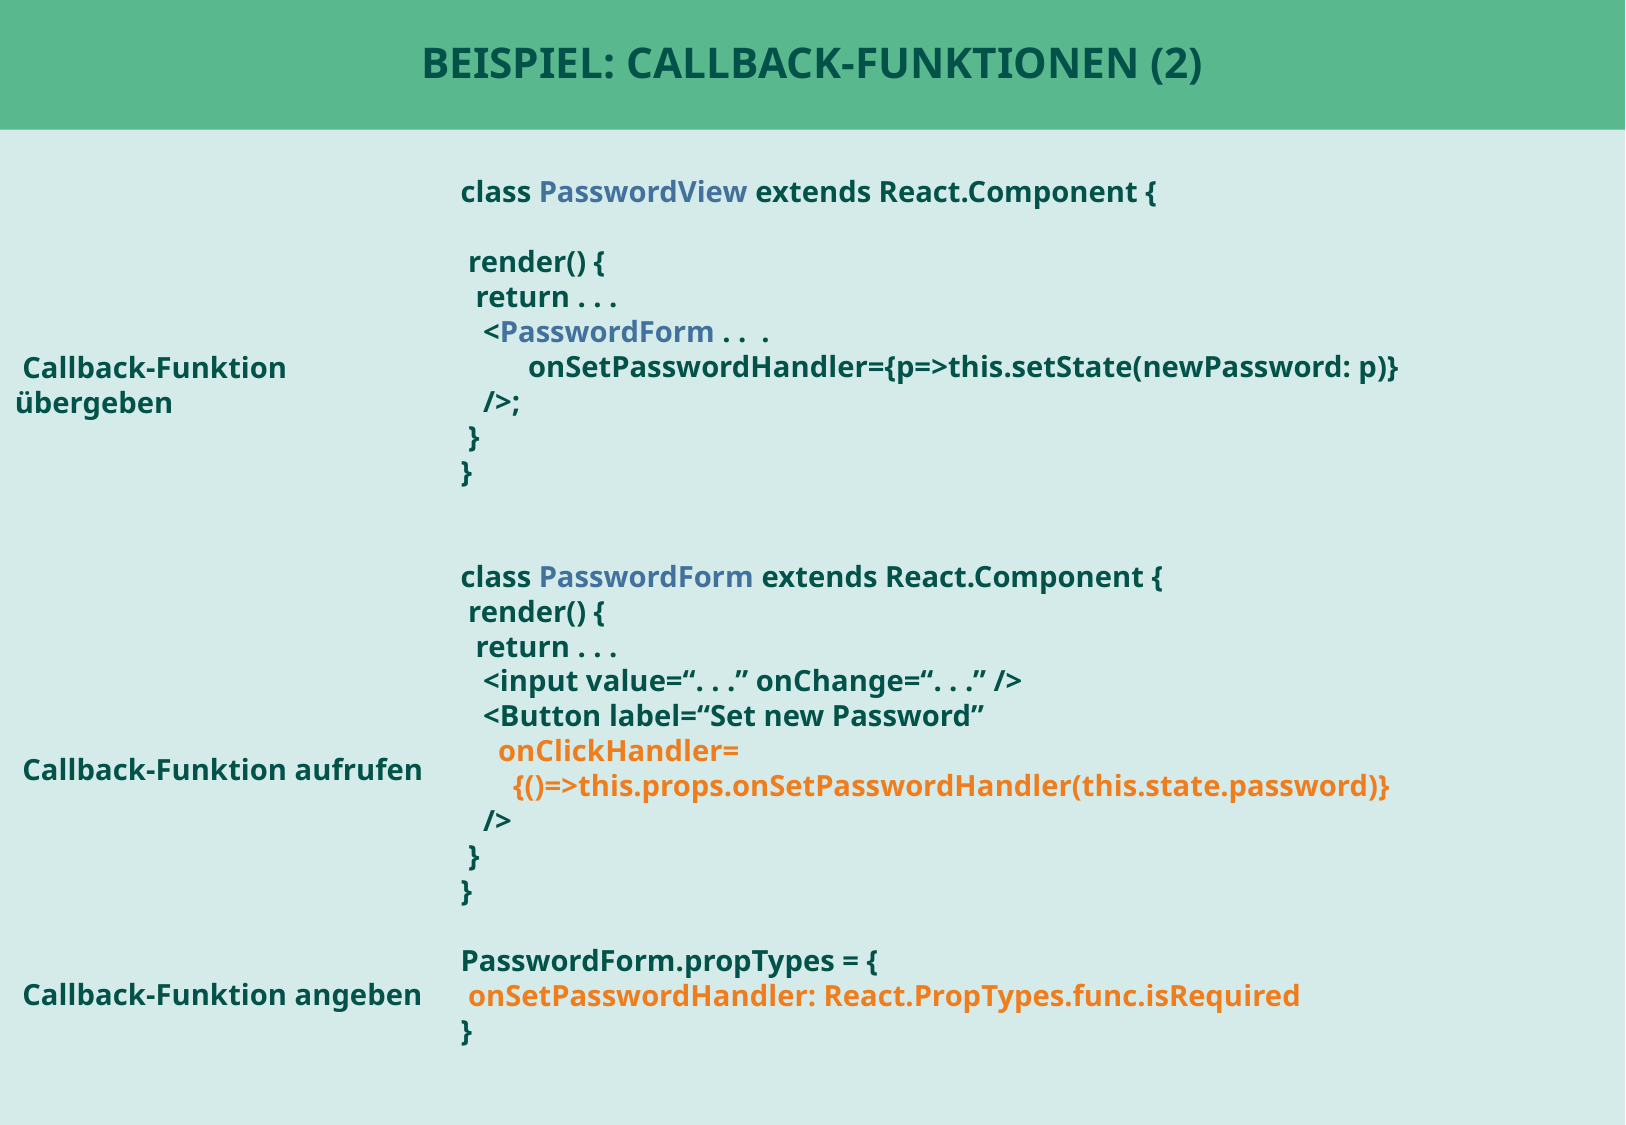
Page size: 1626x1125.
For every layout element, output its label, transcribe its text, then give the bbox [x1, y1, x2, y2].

text_box Callback-Funktion angeben [0, 968, 453, 1019]
title Beispiel: Callback-Funktionen (2) [0, 0, 1625, 130]
text_box Callback-Funktion übergeben [0, 342, 453, 427]
text_box class PasswordView extends React.Component { render() { return . . . <PasswordForm . . . onSetPasswordHandler={p=>this.setState(newPassword: p)} />; } } class PasswordForm extends React.Component { render() { return . . . <input value=“. . .” onChange=“. . .” /> <Button label=“Set new Password” onClickHandler= {()=>this.props.onSetPasswordHandler(this.state.password)} /> } } PasswordForm.propTypes = { onSetPasswordHandler: React.PropTypes.func.isRequired } [445, 165, 1625, 1055]
text_box Callback-Funktion aufrufen [0, 743, 453, 794]
